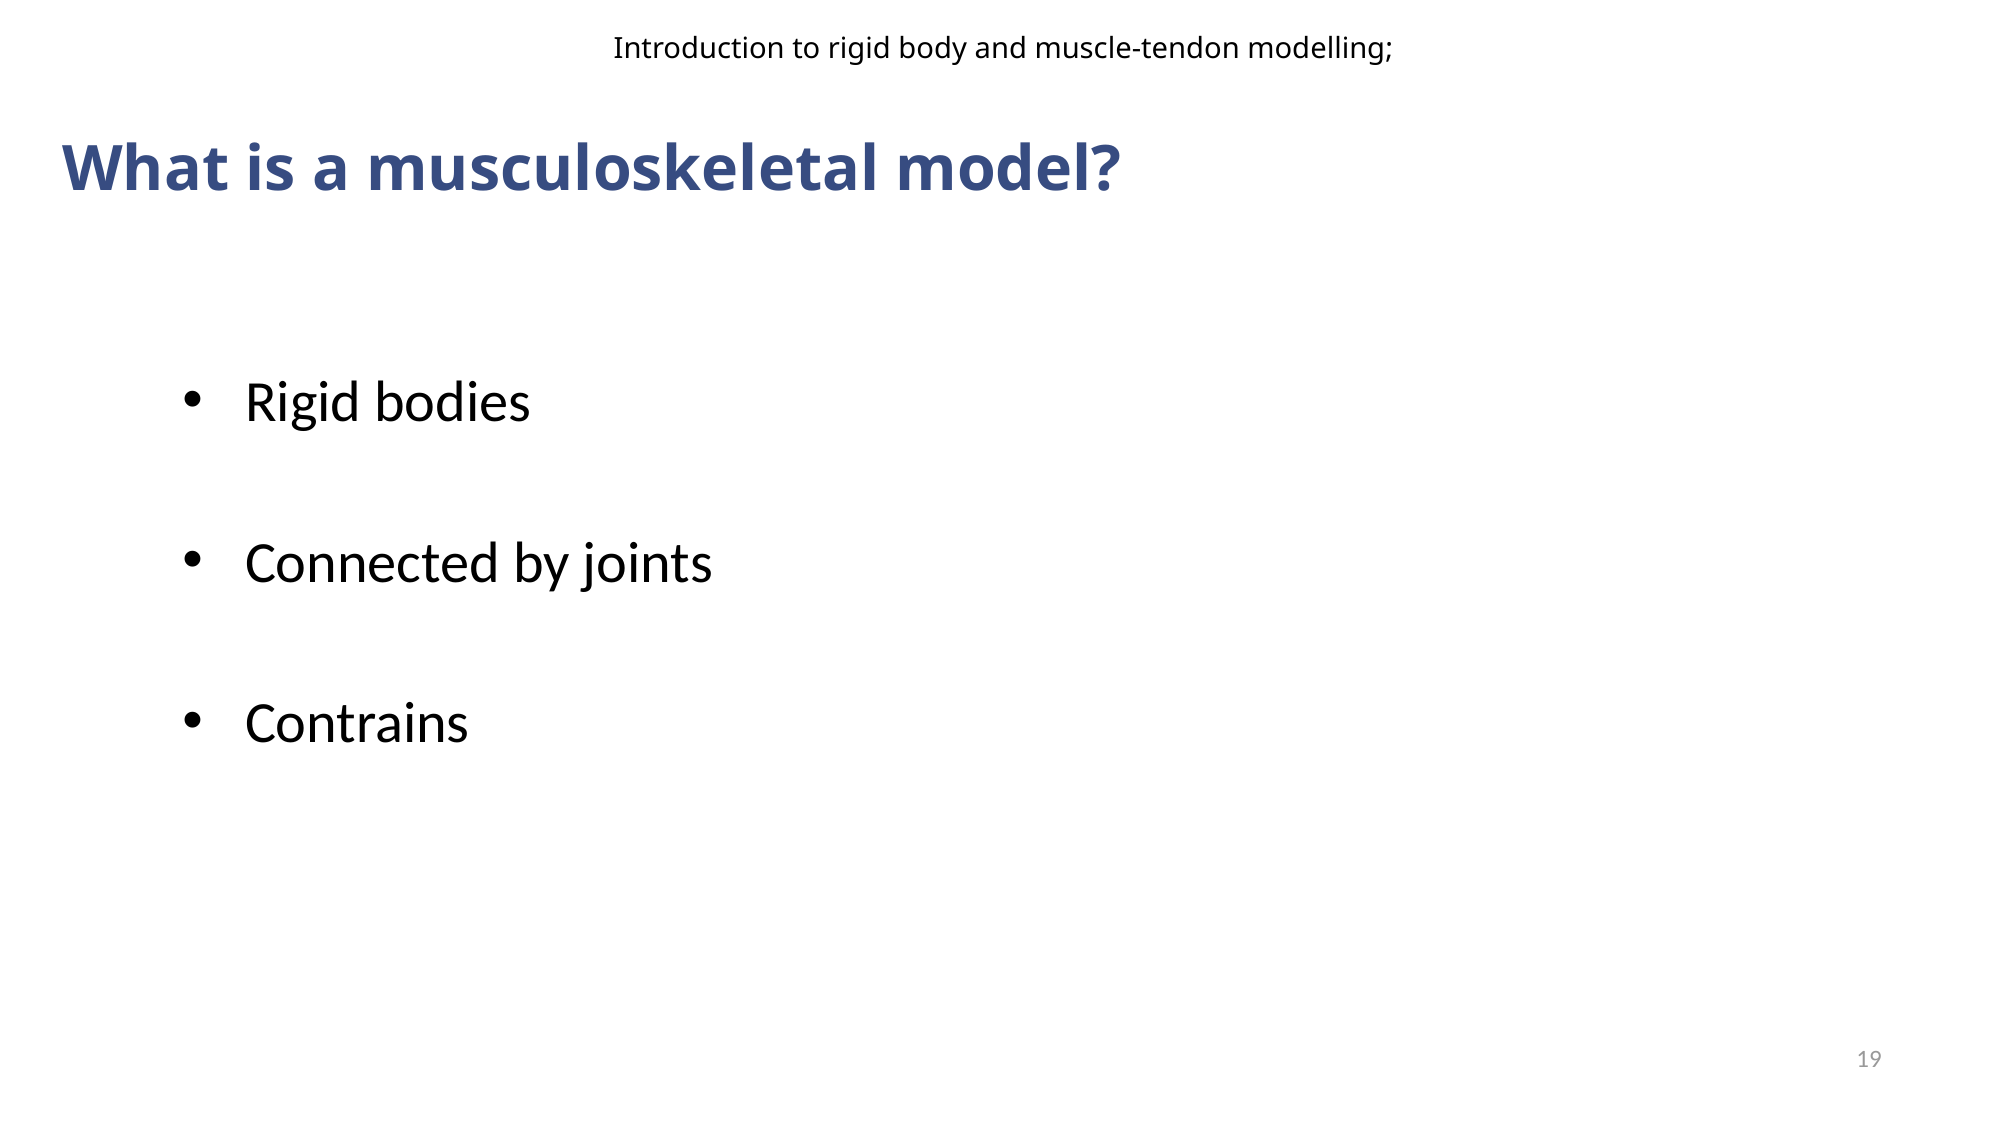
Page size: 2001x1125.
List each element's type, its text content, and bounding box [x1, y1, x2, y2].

list Rigid bodies Connected by joints Contrains [167, 285, 1029, 948]
slide_number 19 [1375, 1042, 1882, 1103]
title What is a musculoskeletal model? [47, 120, 1154, 230]
text_box Introduction to rigid body and muscle-tendon modelling; [335, 22, 1665, 72]
